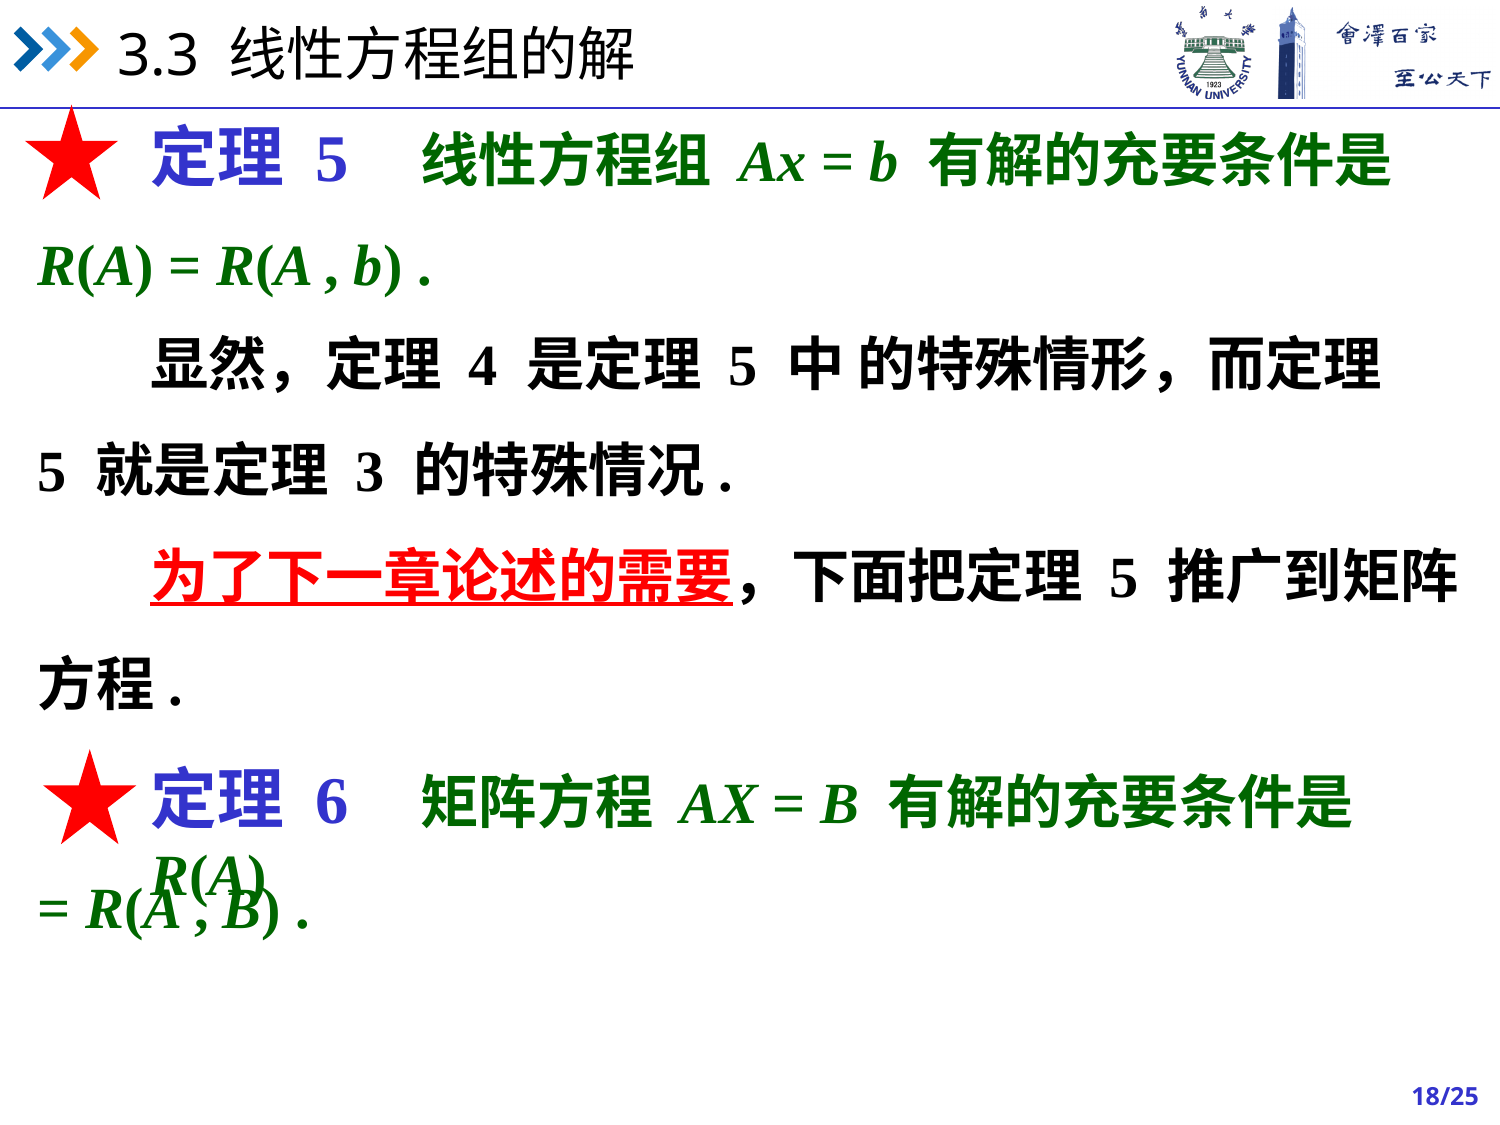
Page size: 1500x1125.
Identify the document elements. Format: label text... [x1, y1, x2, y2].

text_box 方程. [23, 639, 399, 725]
text_box 5 就是定理 3 的特殊情况. [23, 425, 815, 510]
picture [1175, 6, 1256, 99]
text_box [43, 749, 137, 845]
text_box 为了下一章论述的需要，下面把定理 5 推广到矩阵 [135, 532, 1475, 617]
text_box 定理 6 矩阵方程 AX = B 有解的充要条件是 R(A) [135, 749, 1475, 915]
text_box 显然，定理 4 是定理 5 中 的特殊情形，而定理 [135, 319, 1475, 405]
text_box R(A) = R(A , b) . [23, 219, 699, 305]
text_box [24, 104, 119, 200]
text_box 定理 5 线性方程组 Ax = b 有解的充要条件是 [135, 107, 1475, 202]
picture [1272, 6, 1496, 99]
text_box = R(A , B) . [23, 863, 699, 948]
